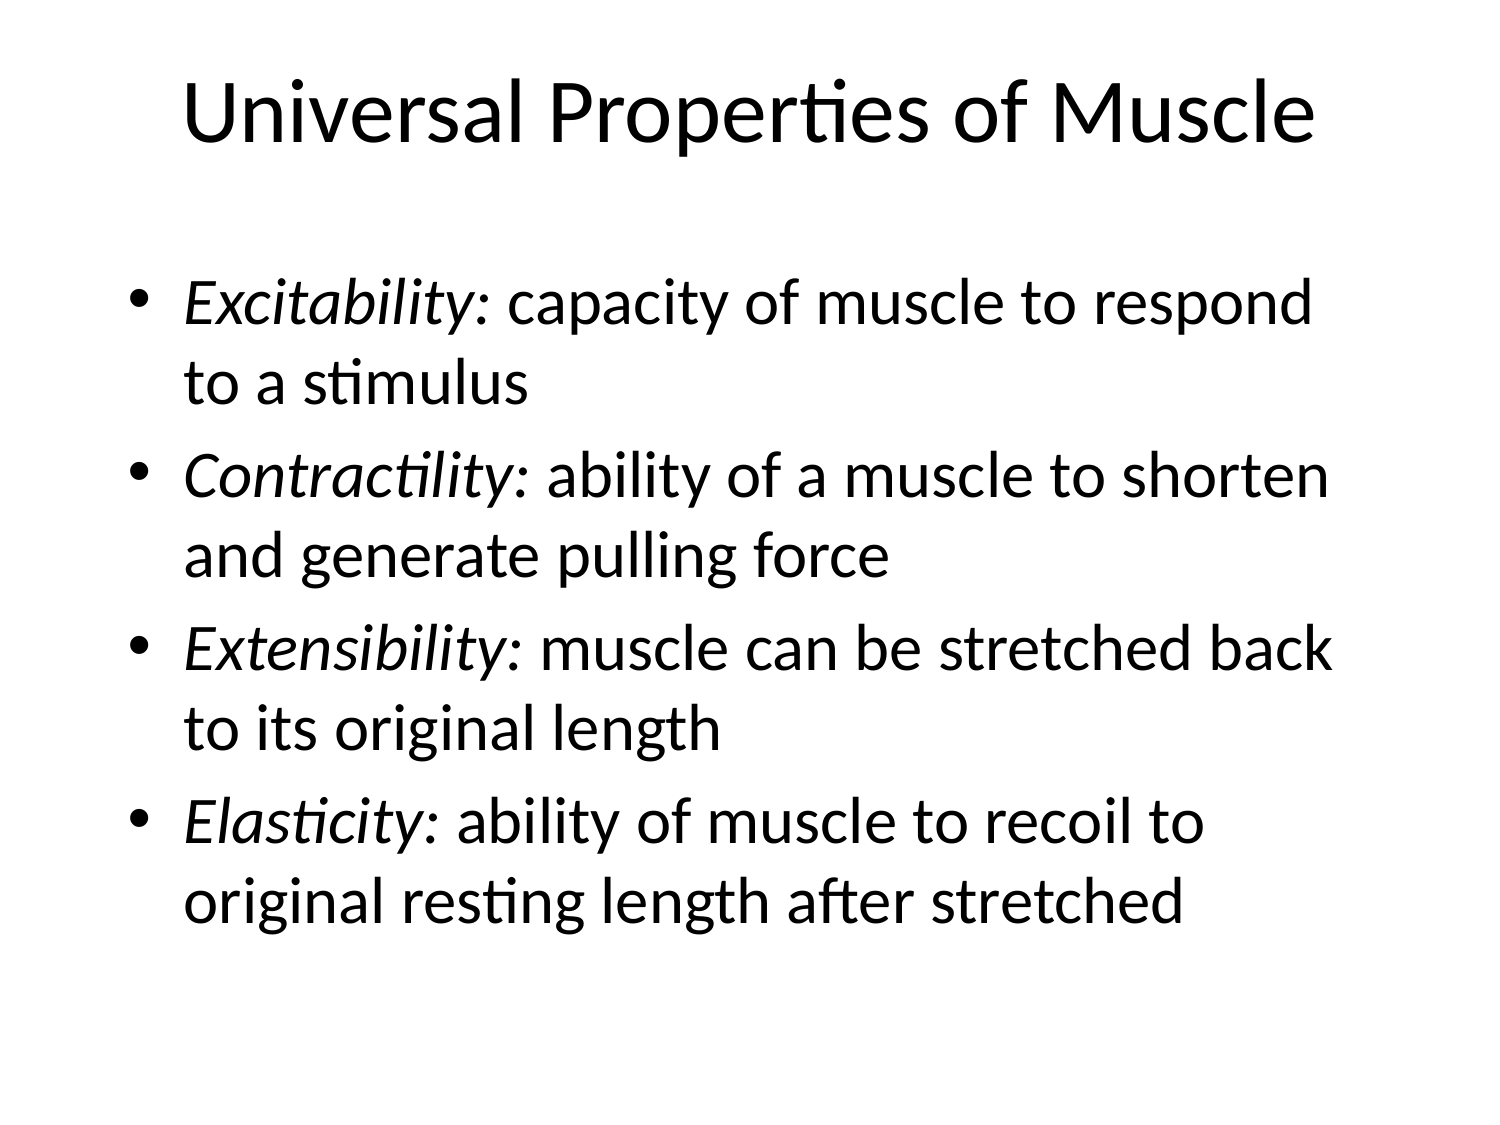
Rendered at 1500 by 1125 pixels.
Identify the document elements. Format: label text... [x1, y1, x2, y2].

title Universal Properties of Muscle [112, 12, 1388, 200]
list Excitability: capacity of muscle to respond to a stimulus Contractility: ability of a muscle to shorten and generate pulling force Extensibility: muscle can be stretched back to its original length Elasticity: ability of muscle to recoil to original resting length after stretched [112, 249, 1388, 1050]
